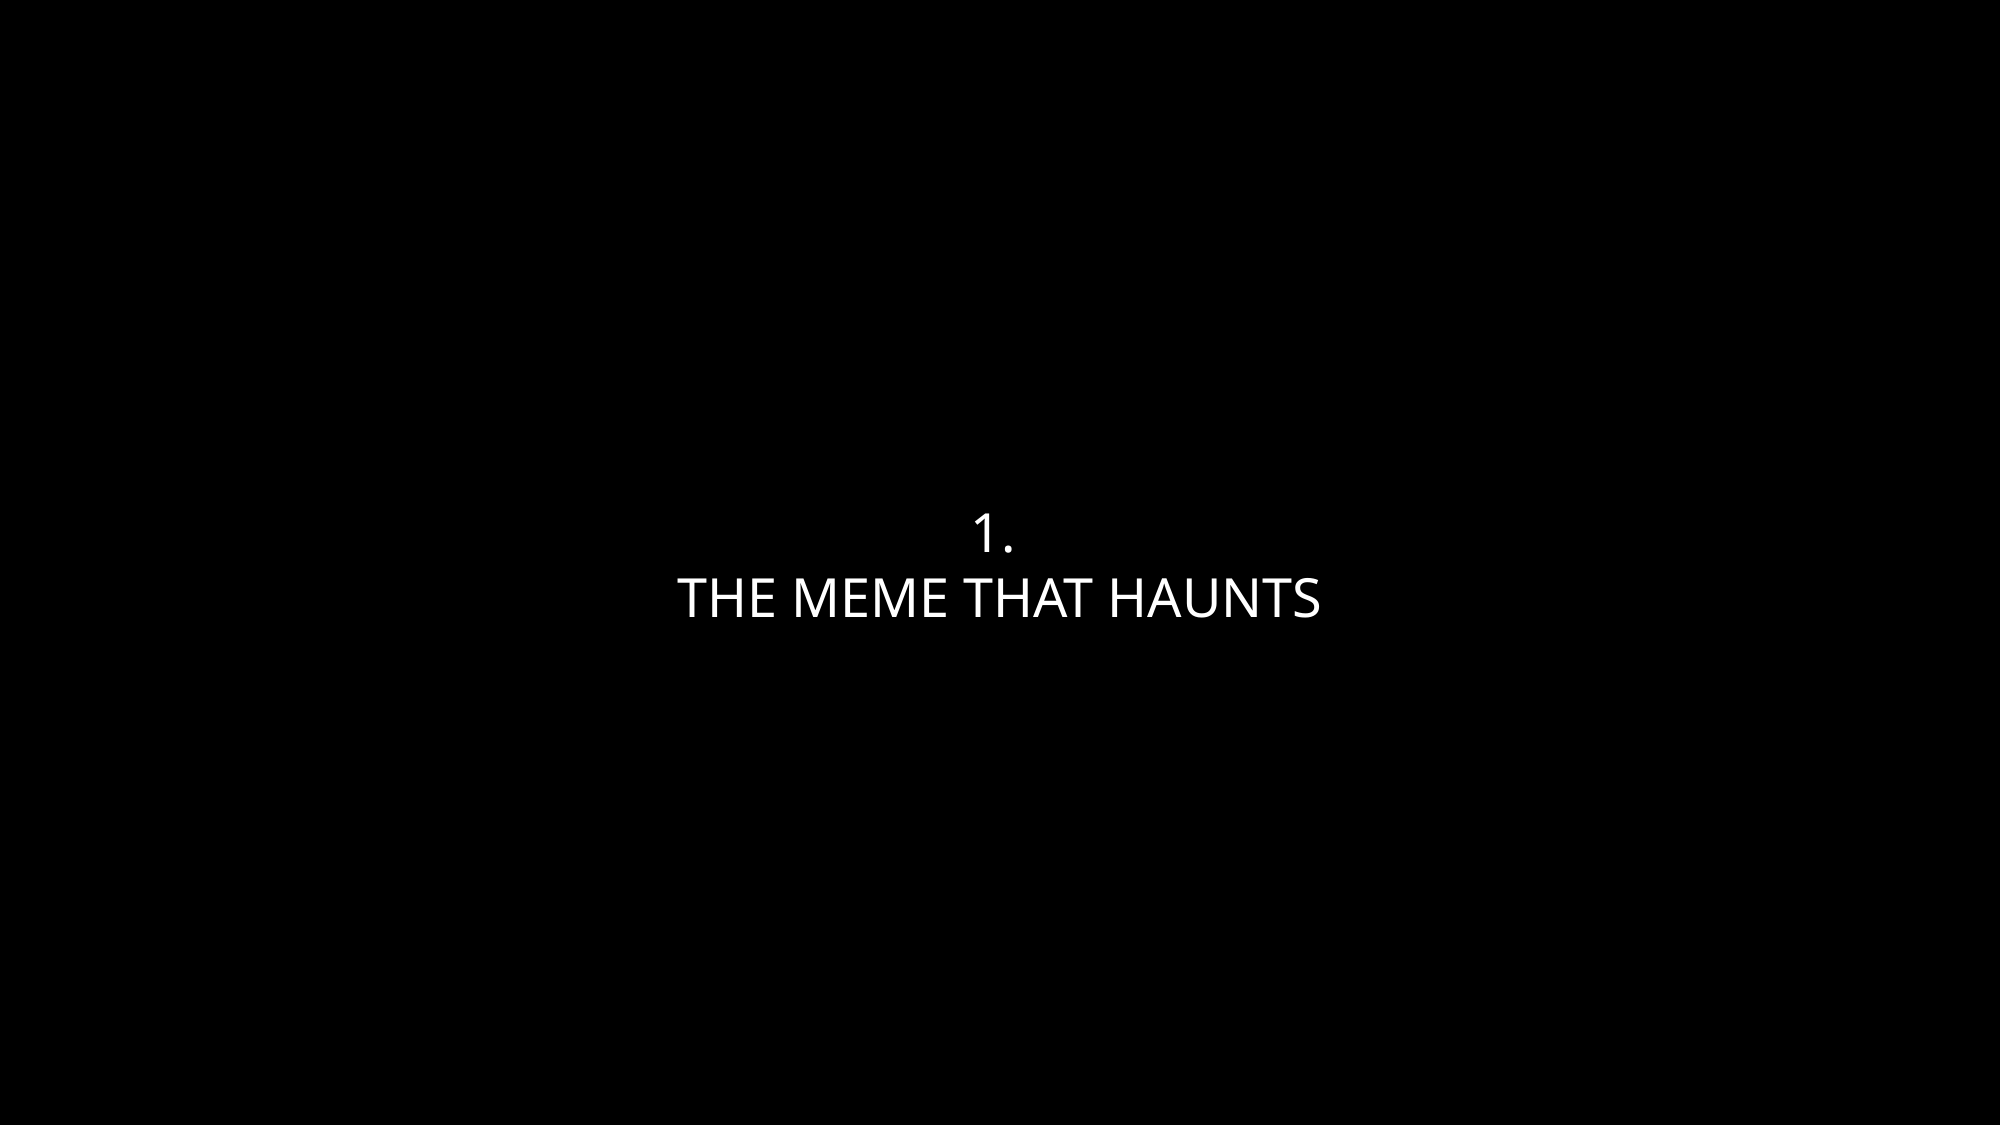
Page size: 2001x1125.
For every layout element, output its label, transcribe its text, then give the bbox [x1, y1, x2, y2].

title 1. The Meme that haunts [288, 489, 1712, 636]
